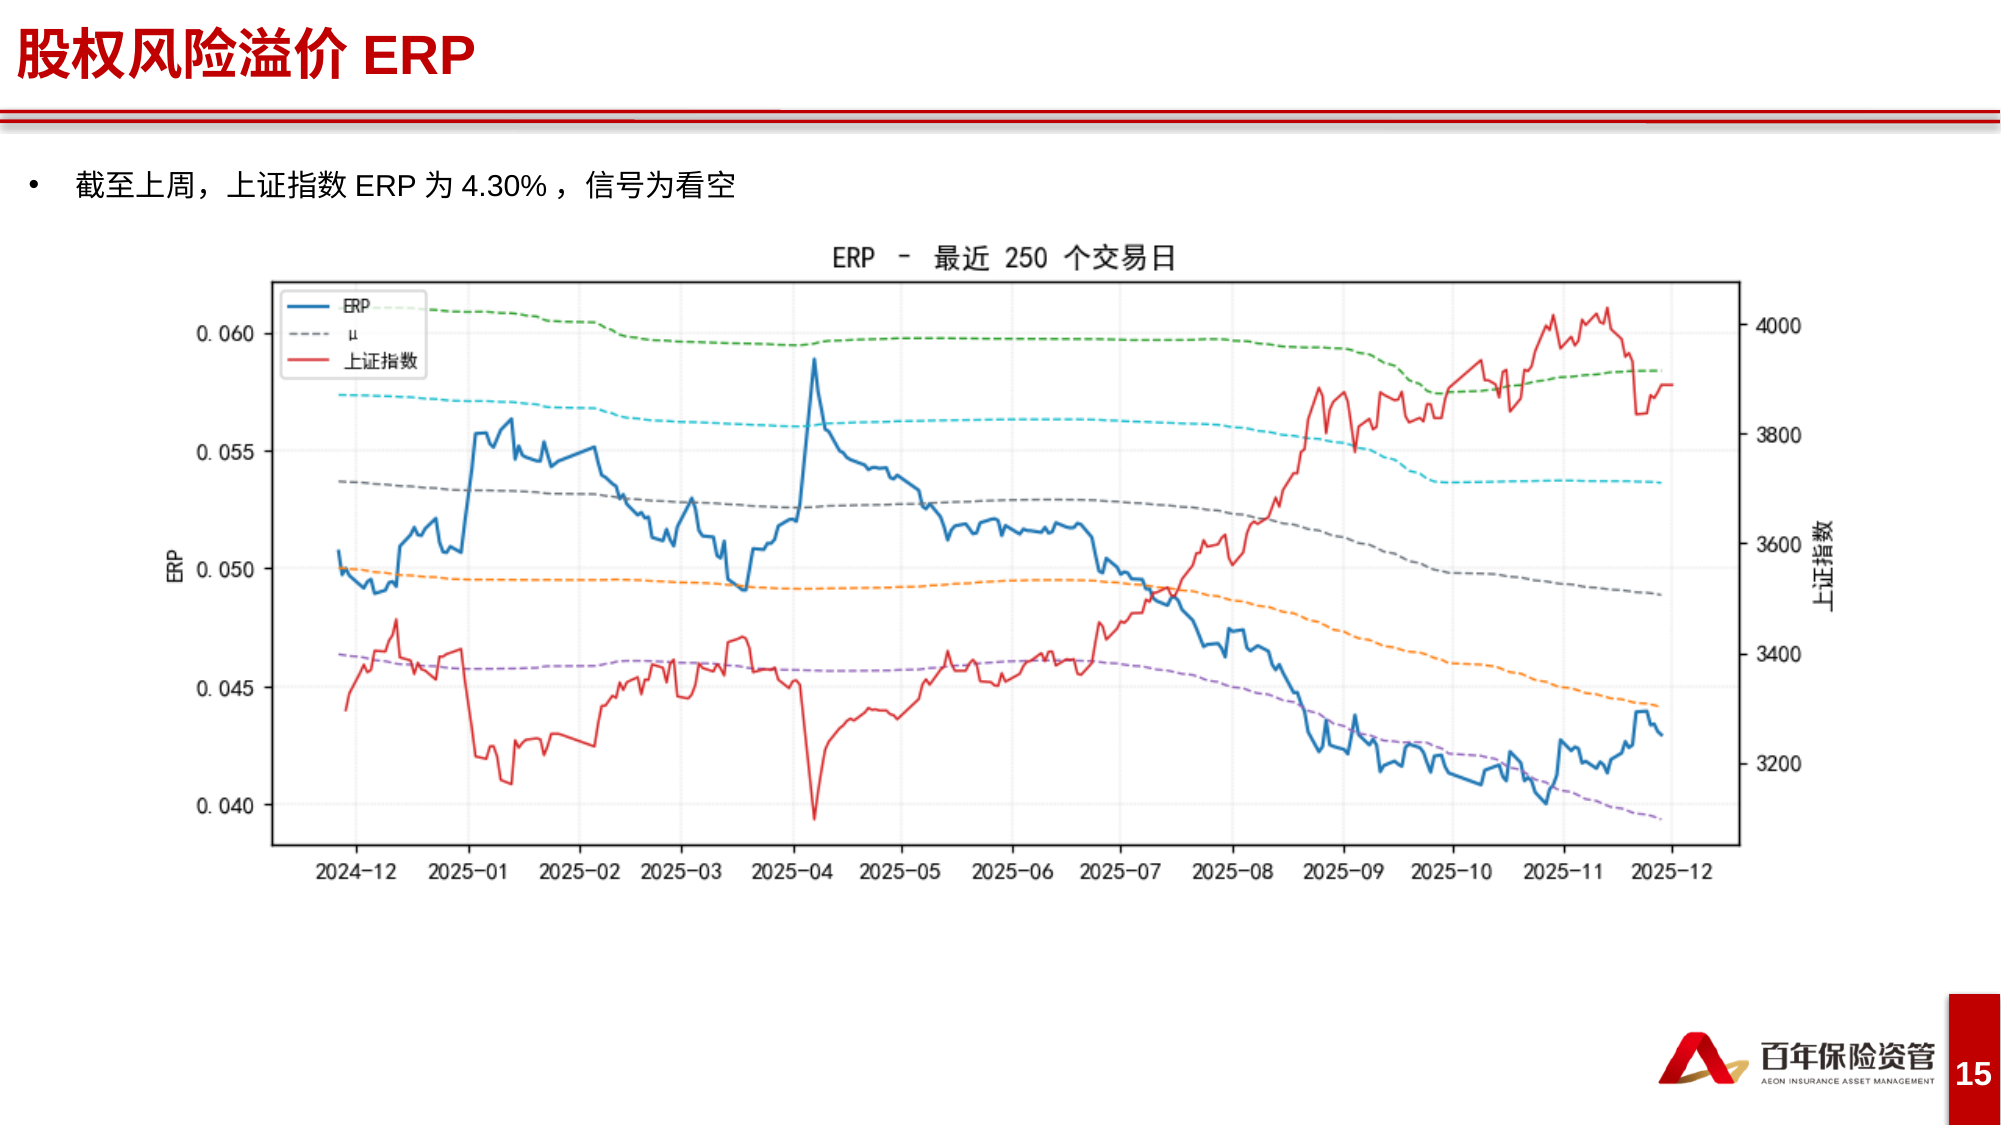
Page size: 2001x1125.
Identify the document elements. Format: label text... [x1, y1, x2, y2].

picture [1645, 1024, 1945, 1094]
text_box 股权风险溢价ERP [0, 11, 1990, 94]
slide_number 15 [1944, 1044, 2000, 1102]
text_box 截至上周，上证指数ERP为4.30%，信号为看空 [18, 147, 1982, 213]
picture [149, 227, 1851, 898]
